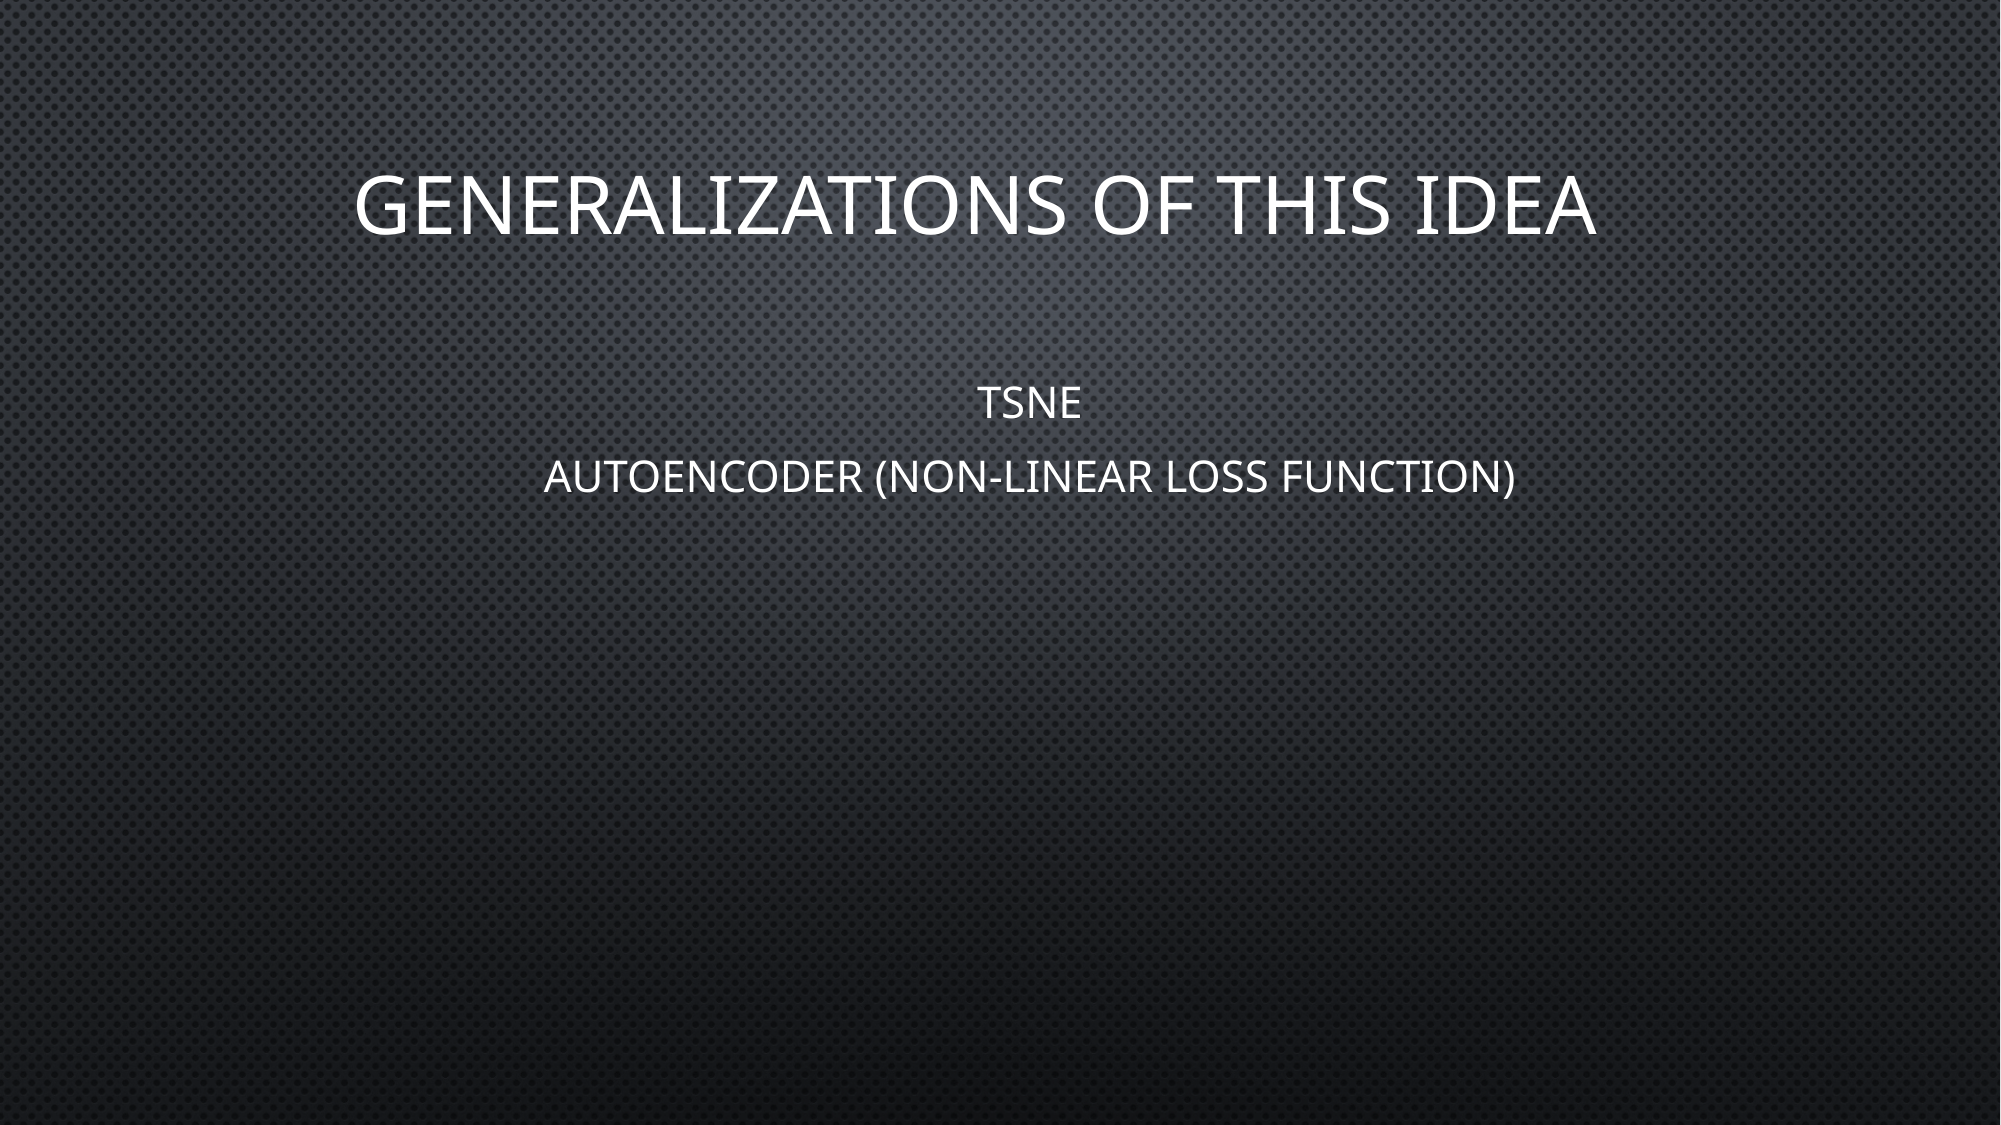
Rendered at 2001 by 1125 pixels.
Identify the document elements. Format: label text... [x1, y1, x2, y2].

text_box generalizations of this idea [263, 82, 1688, 258]
subtitle tSNE Autoencoder (non-linear loss function) [263, 367, 1797, 902]
